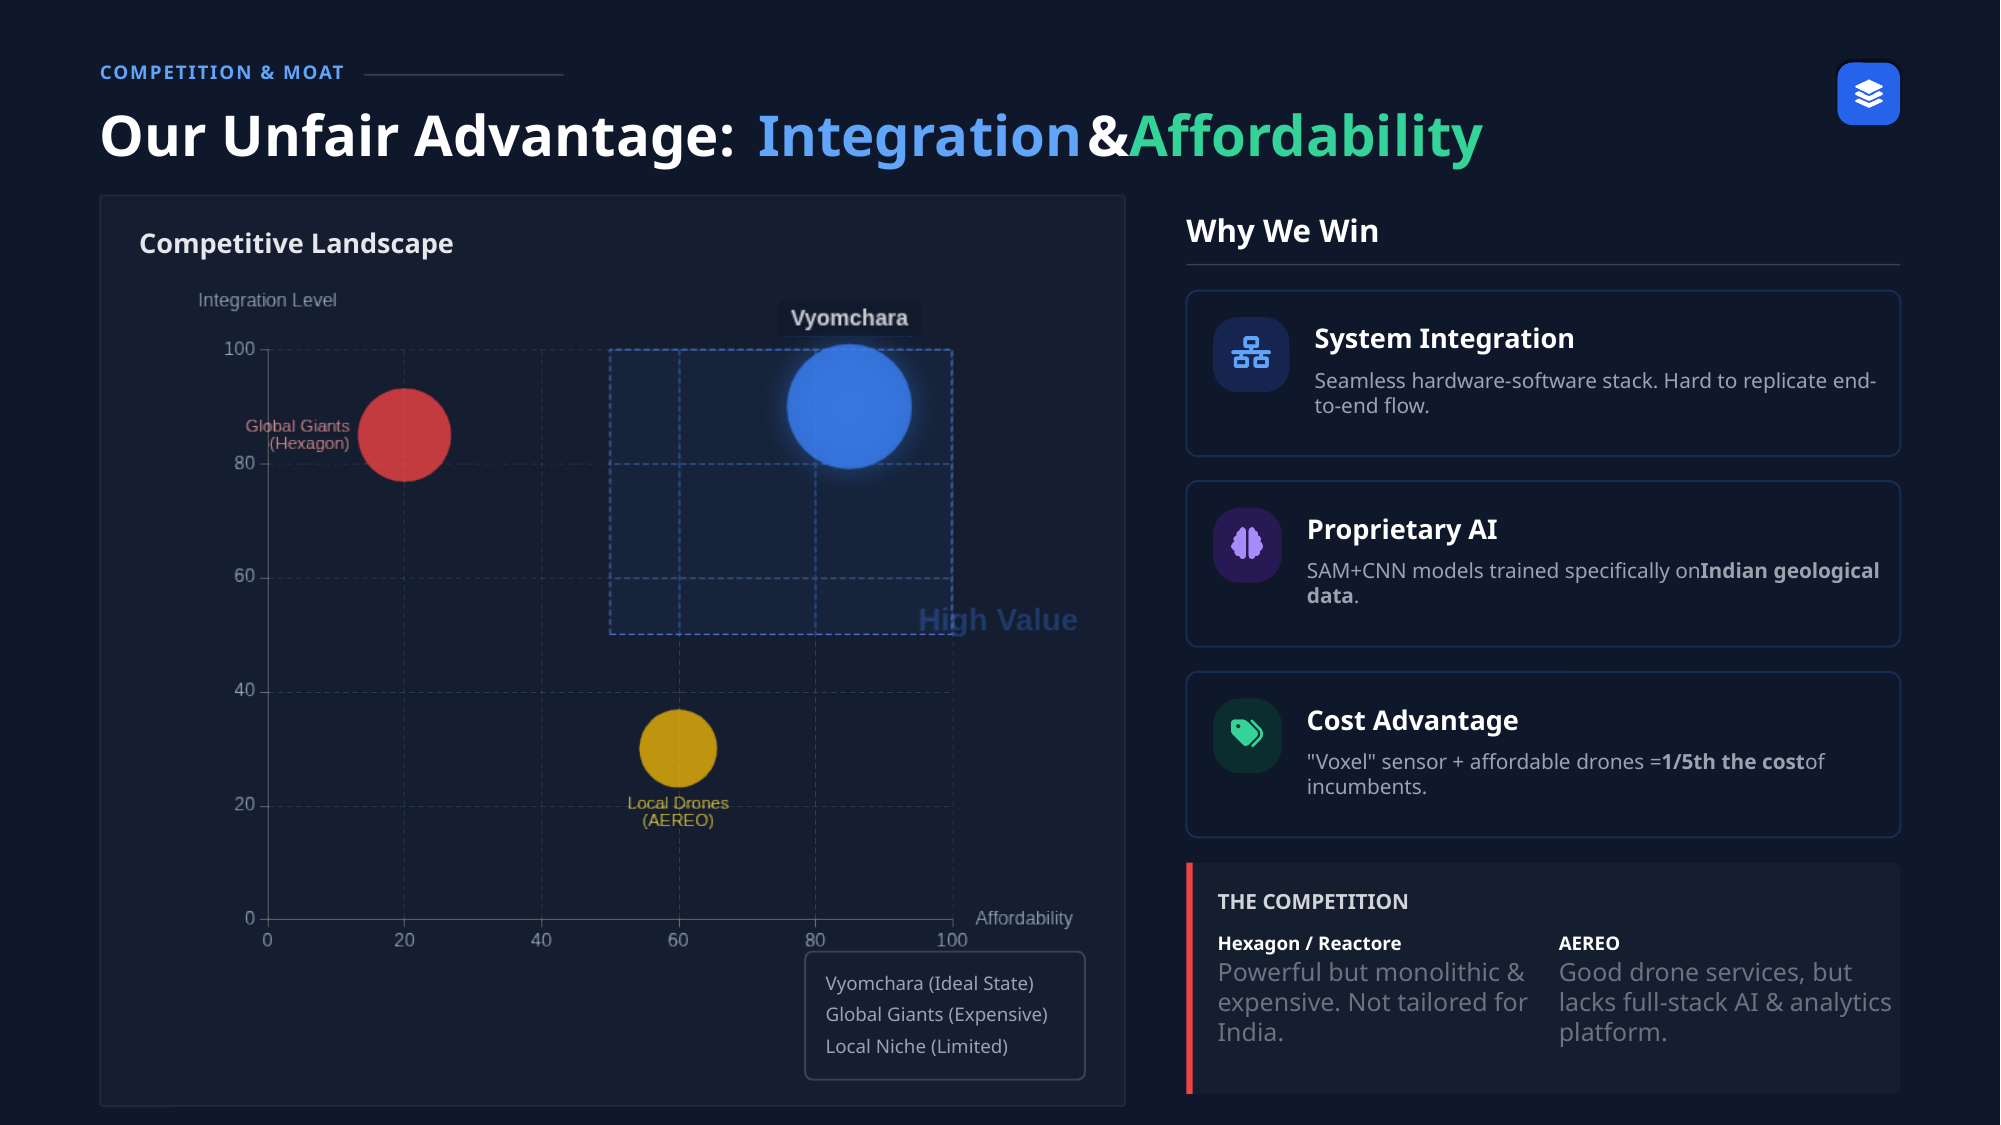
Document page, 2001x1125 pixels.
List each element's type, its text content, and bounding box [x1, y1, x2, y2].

text_box AEREO [1558, 931, 1891, 956]
text_box System Integration [1314, 321, 1617, 357]
text_box [1213, 317, 1290, 393]
picture [1231, 336, 1271, 368]
text_box [99, 195, 1125, 1107]
text_box [1837, 62, 1901, 126]
text_box Affordability [1129, 99, 1541, 169]
text_box Good drone services, but lacks full-stack AI & analytics platform. [1558, 956, 1895, 1069]
text_box [1186, 862, 1193, 1094]
text_box [1186, 671, 1901, 838]
text_box [1186, 290, 1901, 457]
text_box Powerful but monolithic & expensive. Not tailored for India. [1217, 956, 1554, 1069]
text_box Proprietary AI [1306, 512, 1535, 547]
picture [1852, 79, 1885, 108]
text_box COMPETITION & MOAT [99, 60, 360, 88]
text_box [1212, 507, 1282, 583]
text_box & [1087, 99, 1129, 169]
text_box Integration [758, 99, 1087, 169]
text_box Hexagon / Reactore [1217, 931, 1550, 956]
text_box [0, 0, 2000, 1125]
text_box [1212, 698, 1282, 774]
text_box Seamless hardware-software stack. Hard to replicate end-to-end flow. [1314, 367, 1891, 430]
text_box THE COMPETITION [1217, 889, 1450, 918]
text_box Why We Win [1186, 210, 1426, 249]
text_box SAM+CNN models trained specifically onIndian geological data. [1306, 557, 1891, 621]
text_box Our Unfair Advantage: [99, 99, 758, 169]
picture [126, 221, 1099, 1080]
text_box "Voxel" sensor + affordable drones =1/5th the costof incumbents. [1306, 748, 1891, 812]
text_box [1186, 481, 1901, 647]
picture [1231, 527, 1263, 559]
text_box [1193, 862, 1901, 1094]
text_box Cost Advantage [1306, 703, 1563, 738]
picture [1231, 717, 1263, 749]
